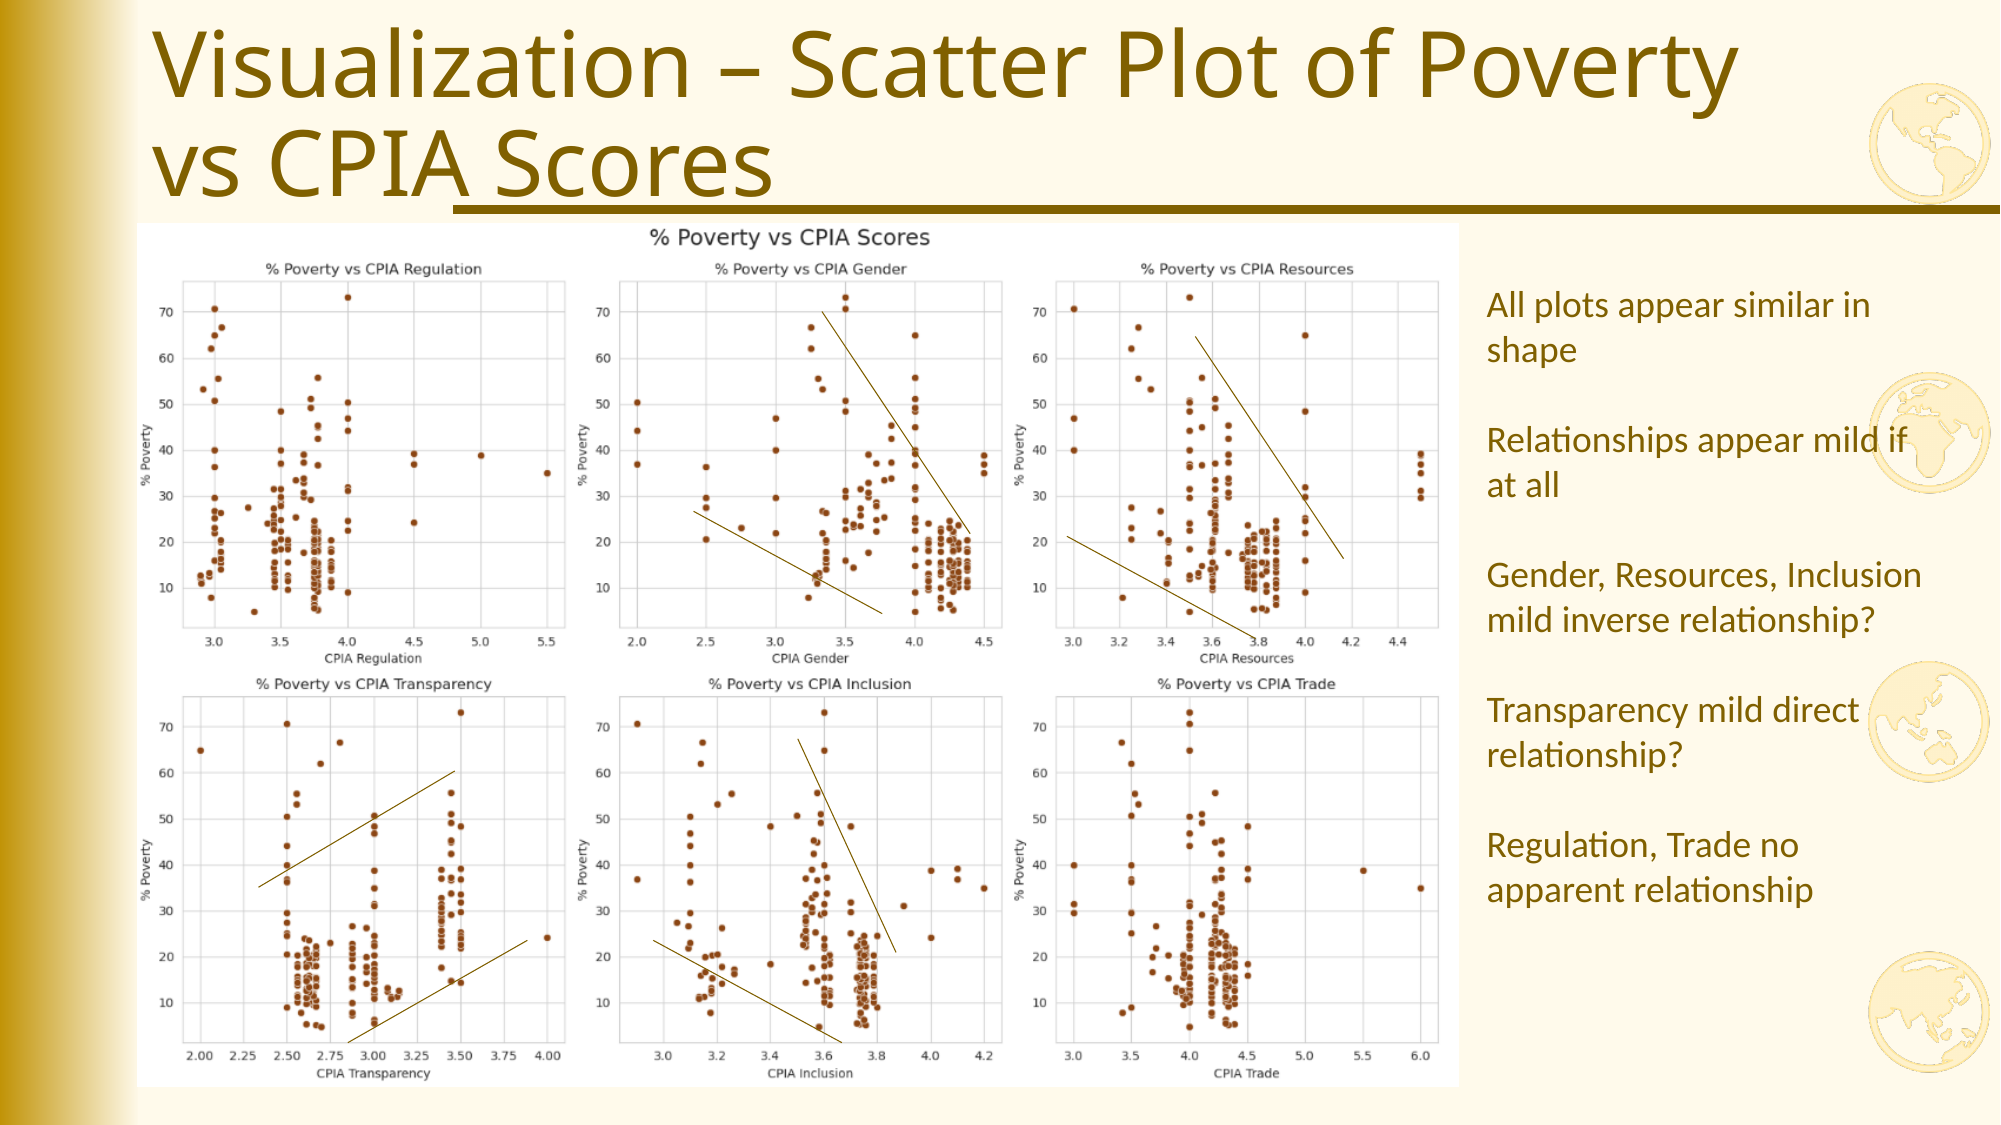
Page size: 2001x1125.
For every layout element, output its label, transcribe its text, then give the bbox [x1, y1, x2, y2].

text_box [821, 311, 971, 534]
title Visualization – Scatter Plot of Poverty vs CPIA Scores [137, 48, 1863, 187]
picture [1854, 938, 2001, 1089]
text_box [653, 940, 842, 1043]
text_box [797, 738, 896, 953]
text_box All plots appear similar in shape Relationships appear mild if at all Gender, Resources, Inclusion mild inverse relationship? Transparency mild direct relationship? Regulation, Trade no apparent relationship [1471, 272, 1949, 918]
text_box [693, 511, 883, 614]
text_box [1066, 536, 1256, 639]
picture [1949, 646, 2001, 797]
picture [1854, 68, 2001, 219]
picture [137, 223, 1459, 1087]
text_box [1195, 336, 1344, 559]
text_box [258, 770, 455, 888]
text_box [347, 940, 528, 1043]
picture [1949, 357, 2001, 508]
